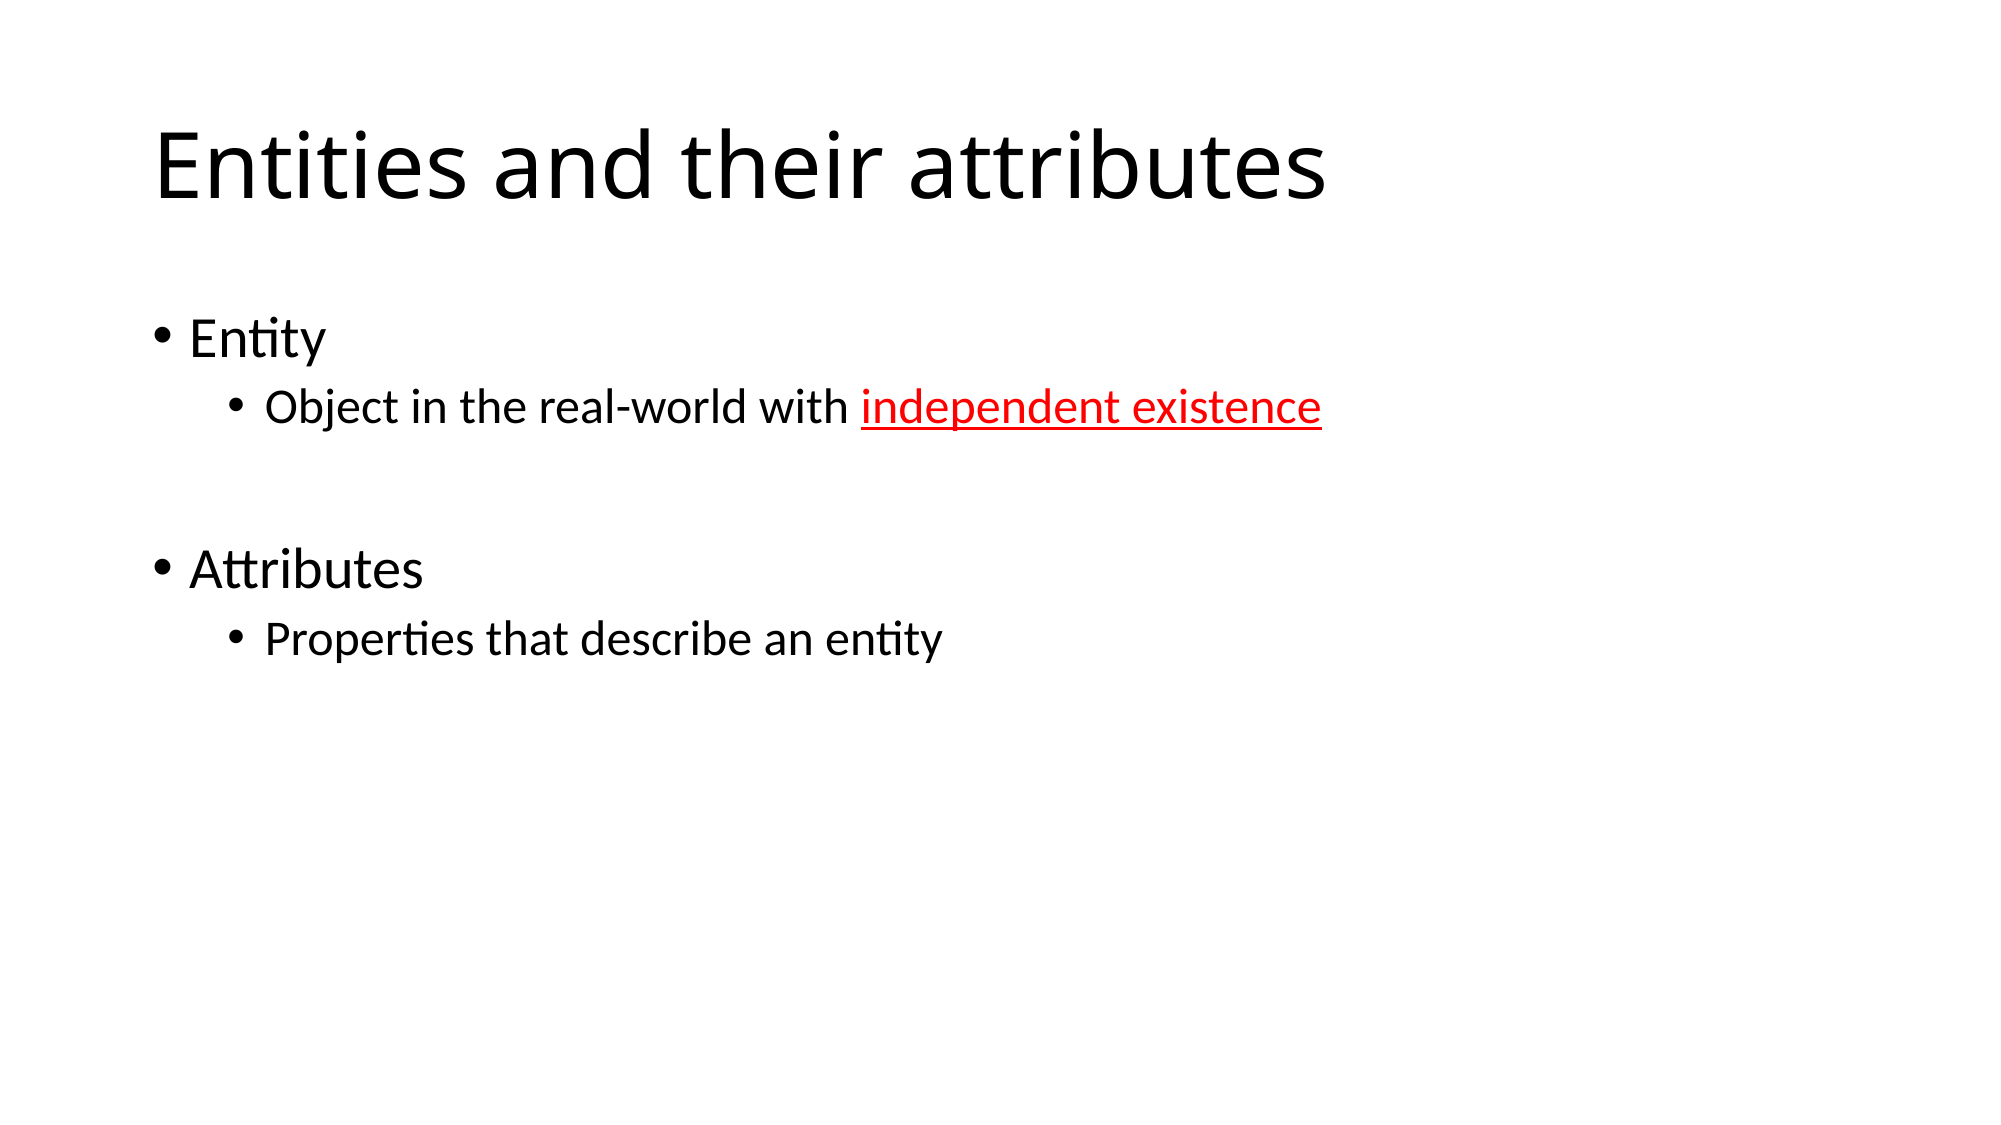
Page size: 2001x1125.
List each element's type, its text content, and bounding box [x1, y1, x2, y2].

title Entities and their attributes [137, 59, 1863, 278]
list Entity Object in the real-world with independent existence Attributes Properties that describe an entity [137, 299, 1863, 1014]
